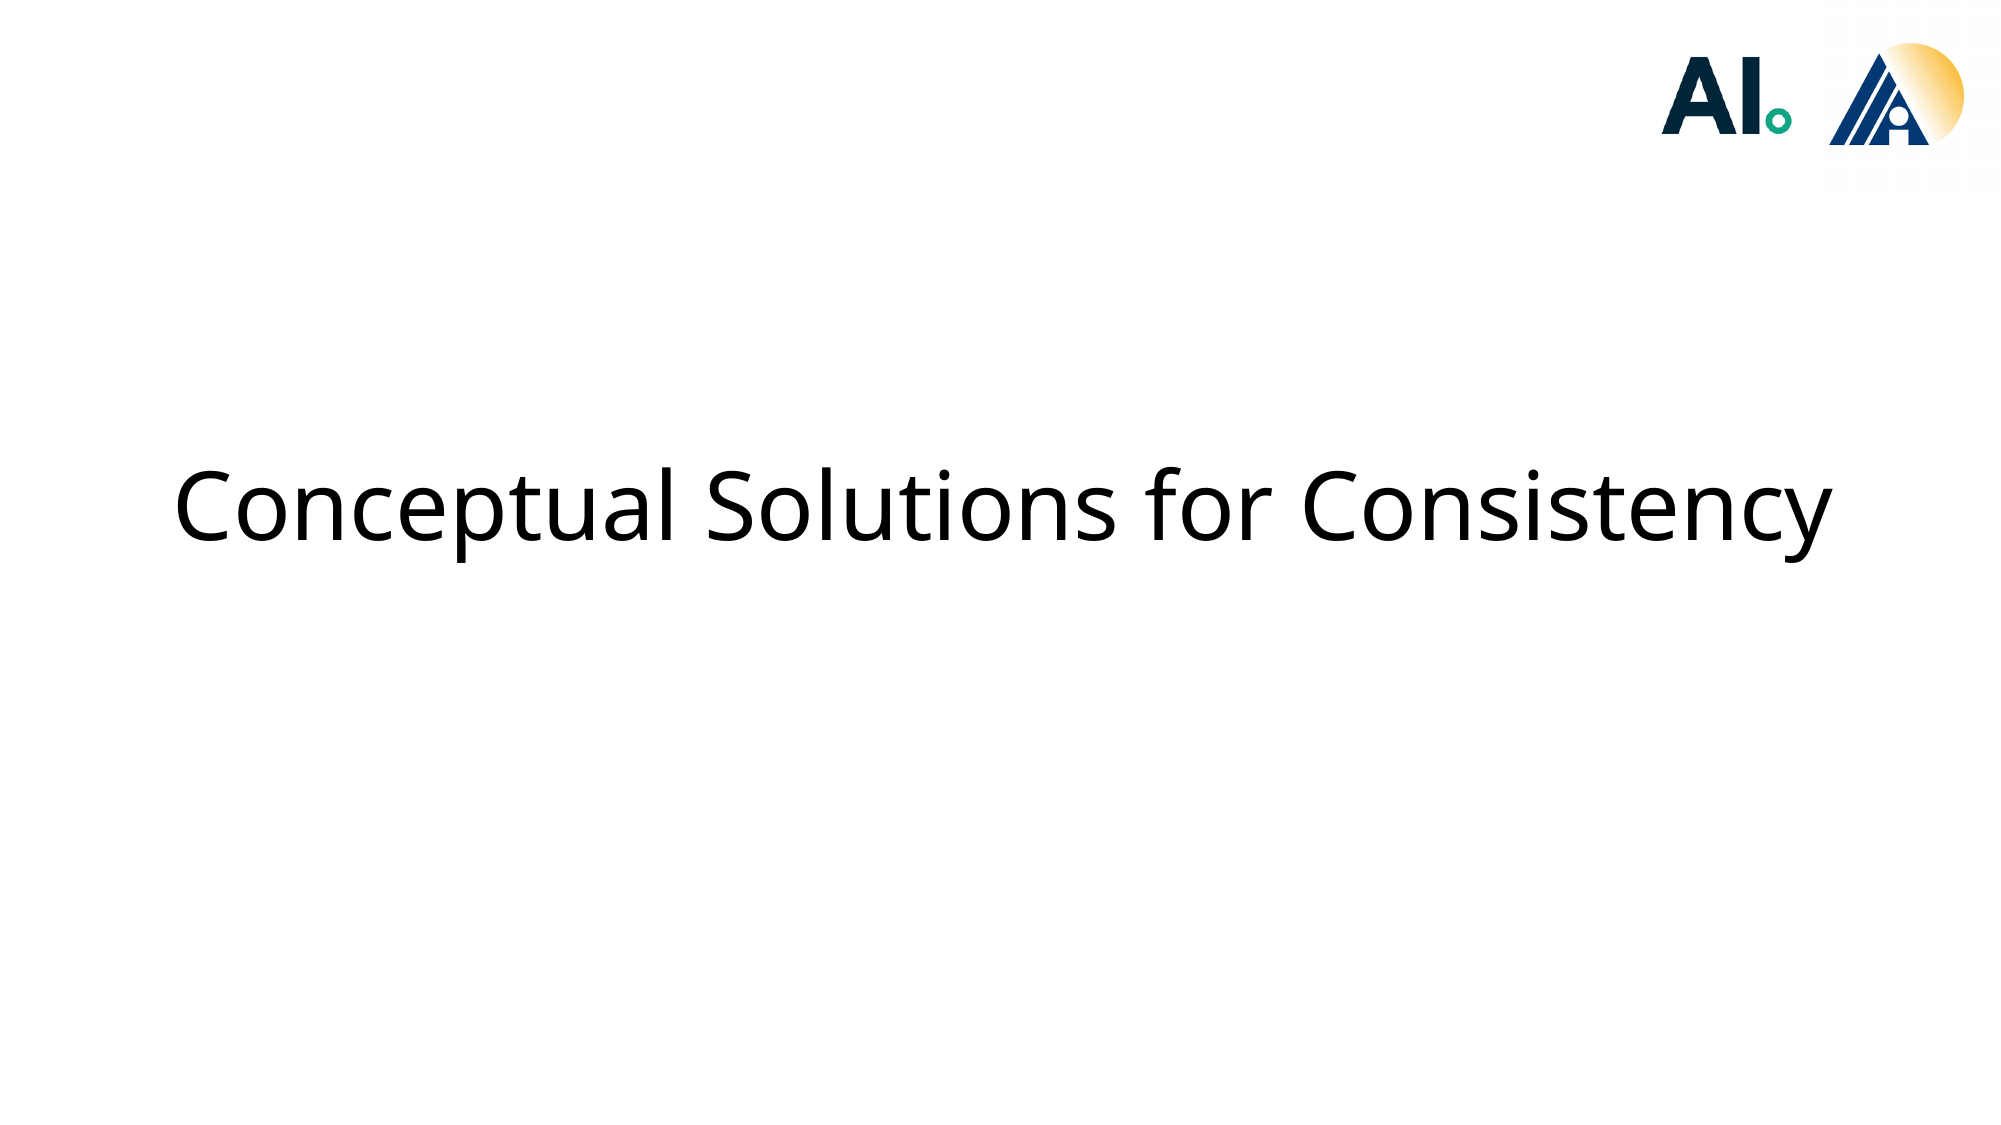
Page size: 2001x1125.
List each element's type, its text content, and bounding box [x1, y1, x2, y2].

picture [1629, 0, 2000, 207]
title Conceptual Solutions for Consistency [157, 400, 1883, 619]
